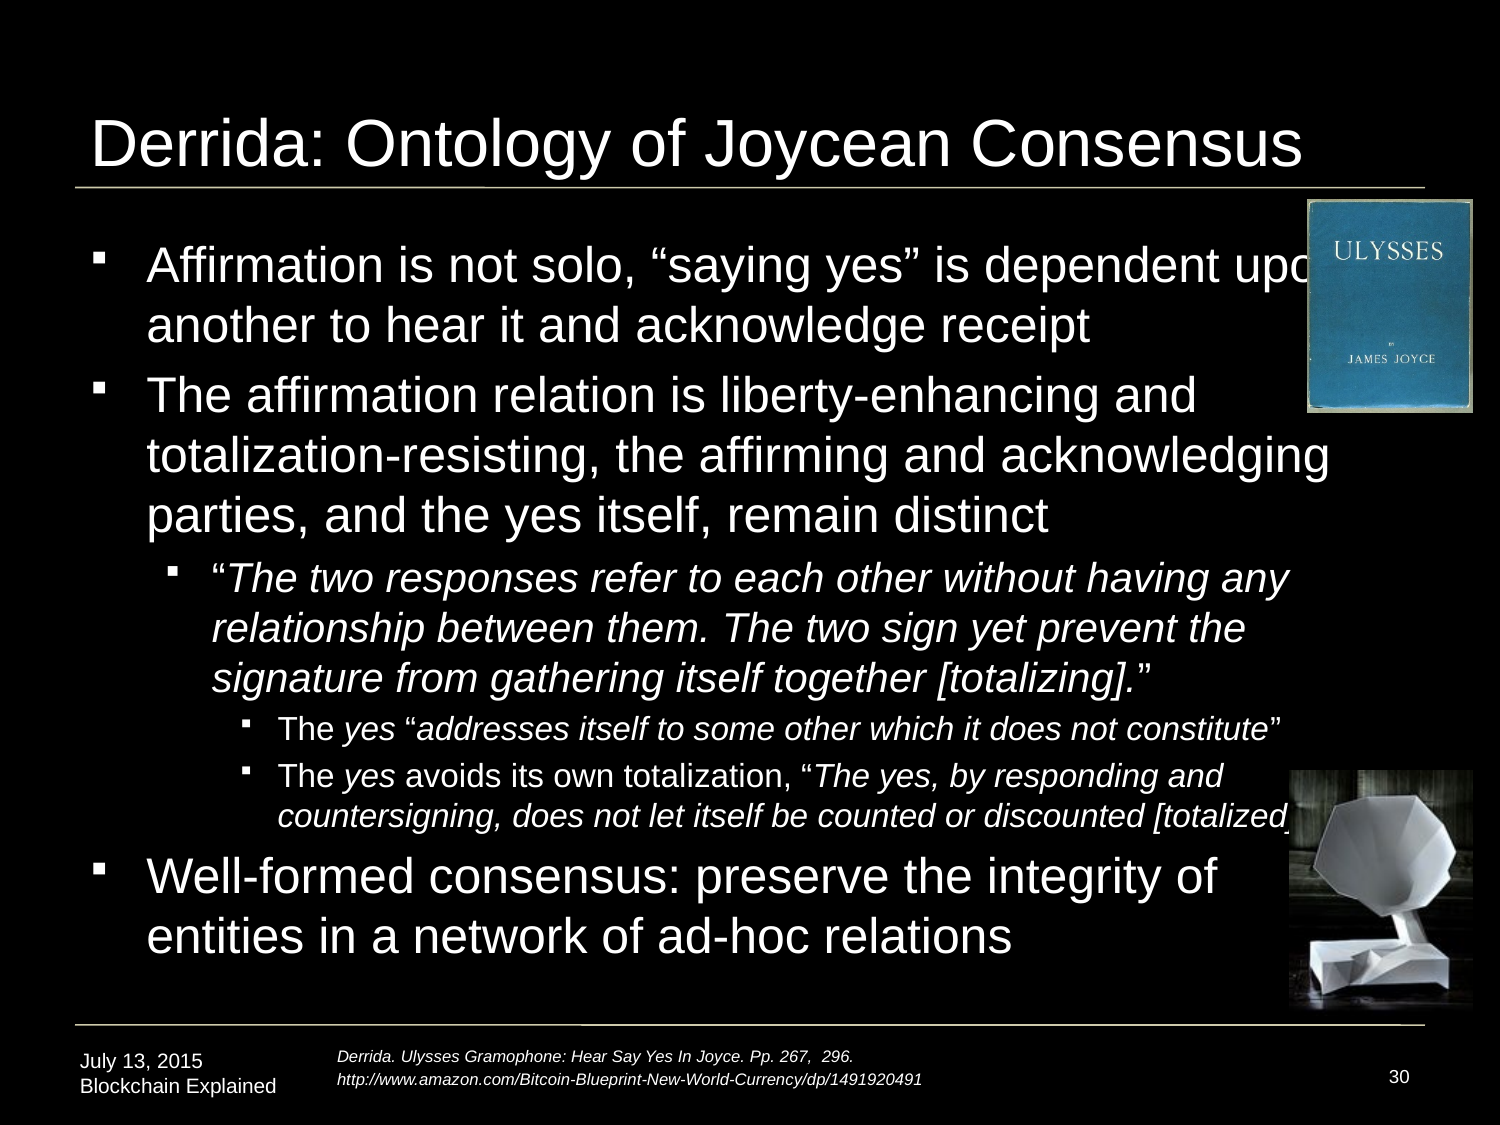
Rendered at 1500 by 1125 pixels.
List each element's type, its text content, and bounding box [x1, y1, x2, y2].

slide_number 29 [862, 1037, 1425, 1103]
list Affirmation is not solo, “saying yes” is dependent upon another to hear it and acknowledge receipt The affirmation relation is liberty-enhancing and totalization-resisting, the affirming and acknowledging parties, and the yes itself, remain distinct “The two responses refer to each other without having any relationship between them. The two sign yet prevent the signature from gathering itself together [totalizing].” The yes “addresses itself to some other which it does not constitute” The yes avoids its own totalization, “The yes, by responding and countersigning, does not let itself be counted or discounted [totalized].” Well-formed consensus: preserve the integrity of entities in a network of ad-hoc relations [75, 224, 1363, 975]
text_box Derrida. Ulysses Gramophone: Hear Say Yes In Joyce. Pp. 267, 296. http://www.amazon.com/Bitcoin-Blueprint-New-World-Currency/dp/1491920491 [322, 1038, 1335, 1088]
title Derrida: Ontology of Joycean Consensus [75, 45, 1425, 188]
picture [1306, 199, 1474, 413]
picture [1289, 770, 1473, 1017]
